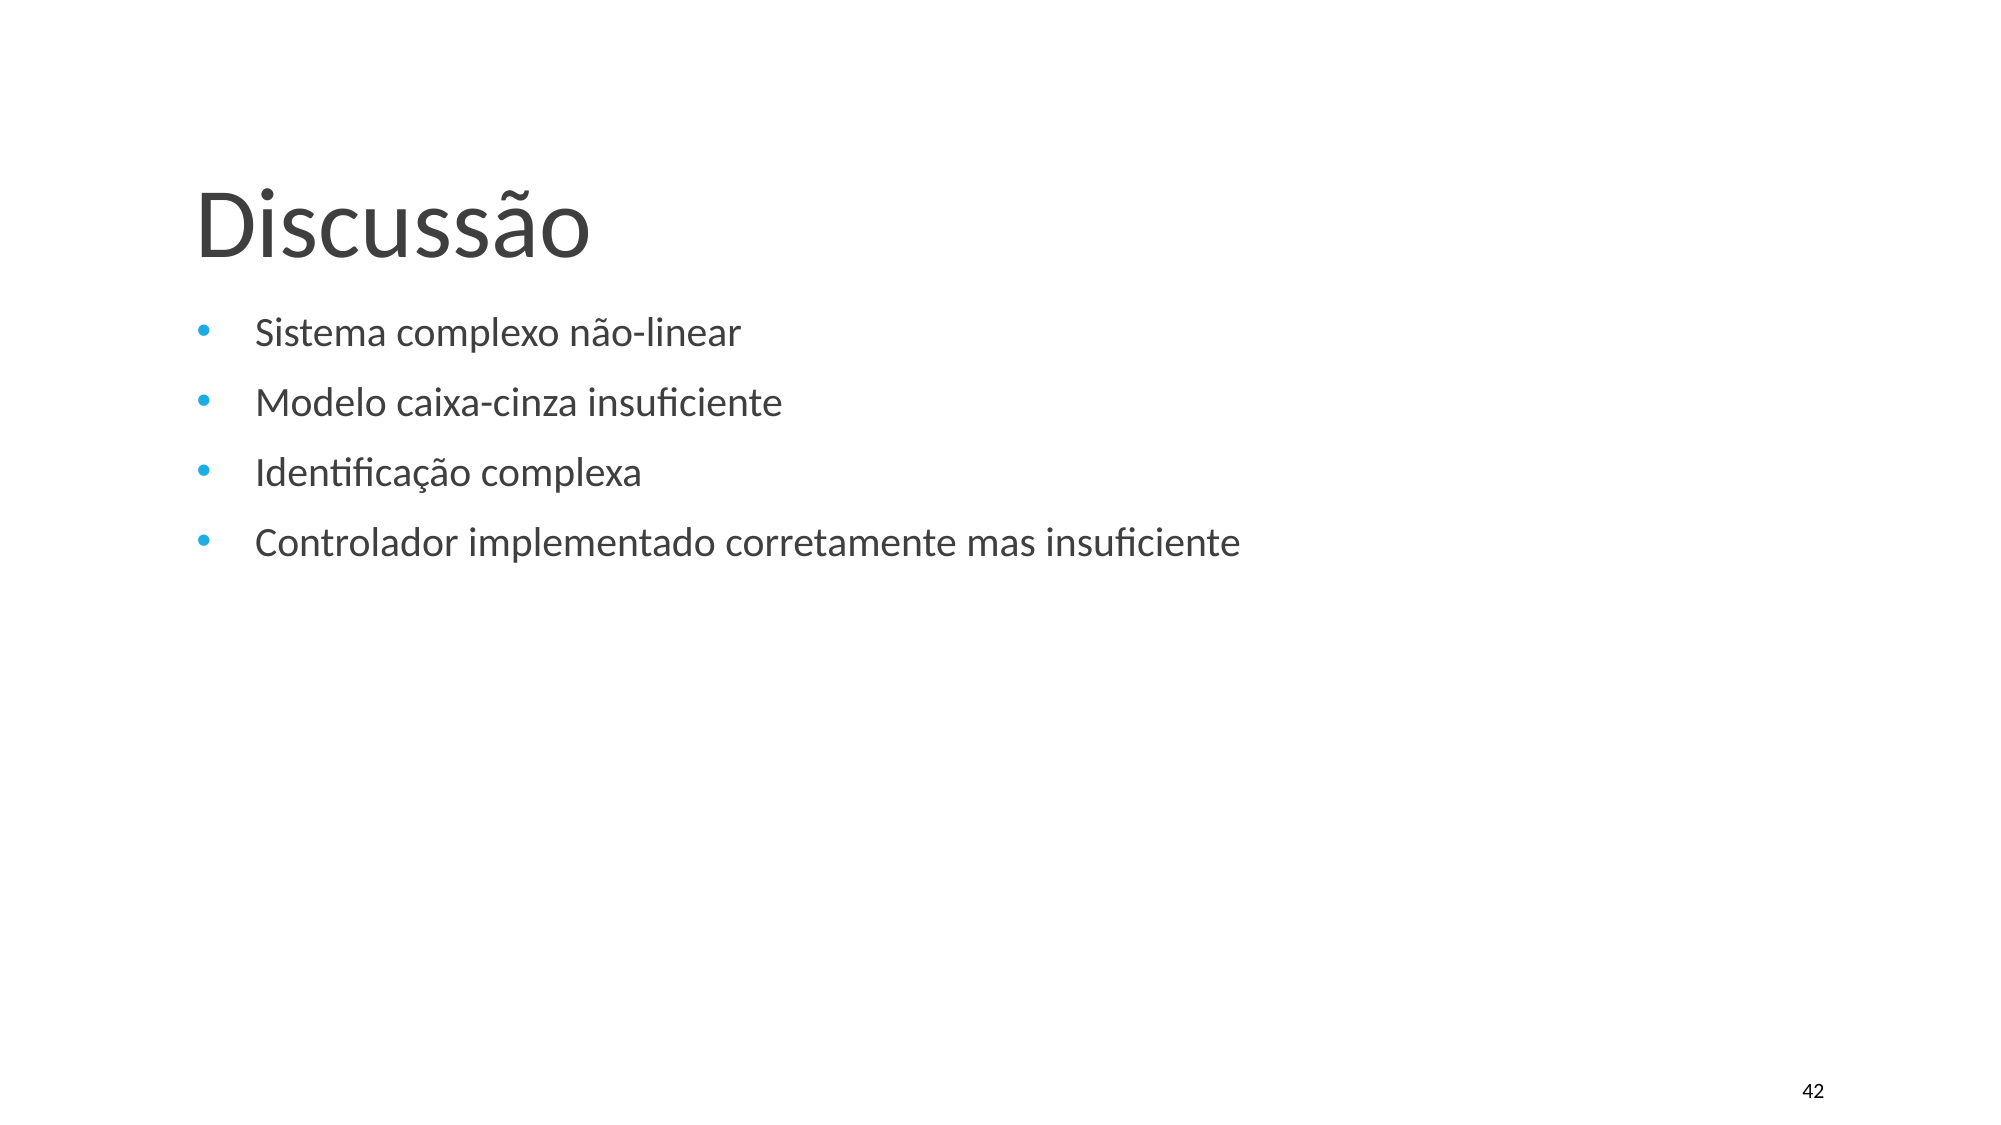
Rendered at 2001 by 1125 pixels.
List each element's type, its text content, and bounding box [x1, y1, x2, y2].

slide_number 42 [1624, 1059, 1840, 1120]
title Discussão [180, 47, 1830, 285]
list Sistema complexo não-linear Modelo caixa-cinza insuficiente Identificação complexa Controlador implementado corretamente mas insuficiente [180, 302, 1830, 963]
